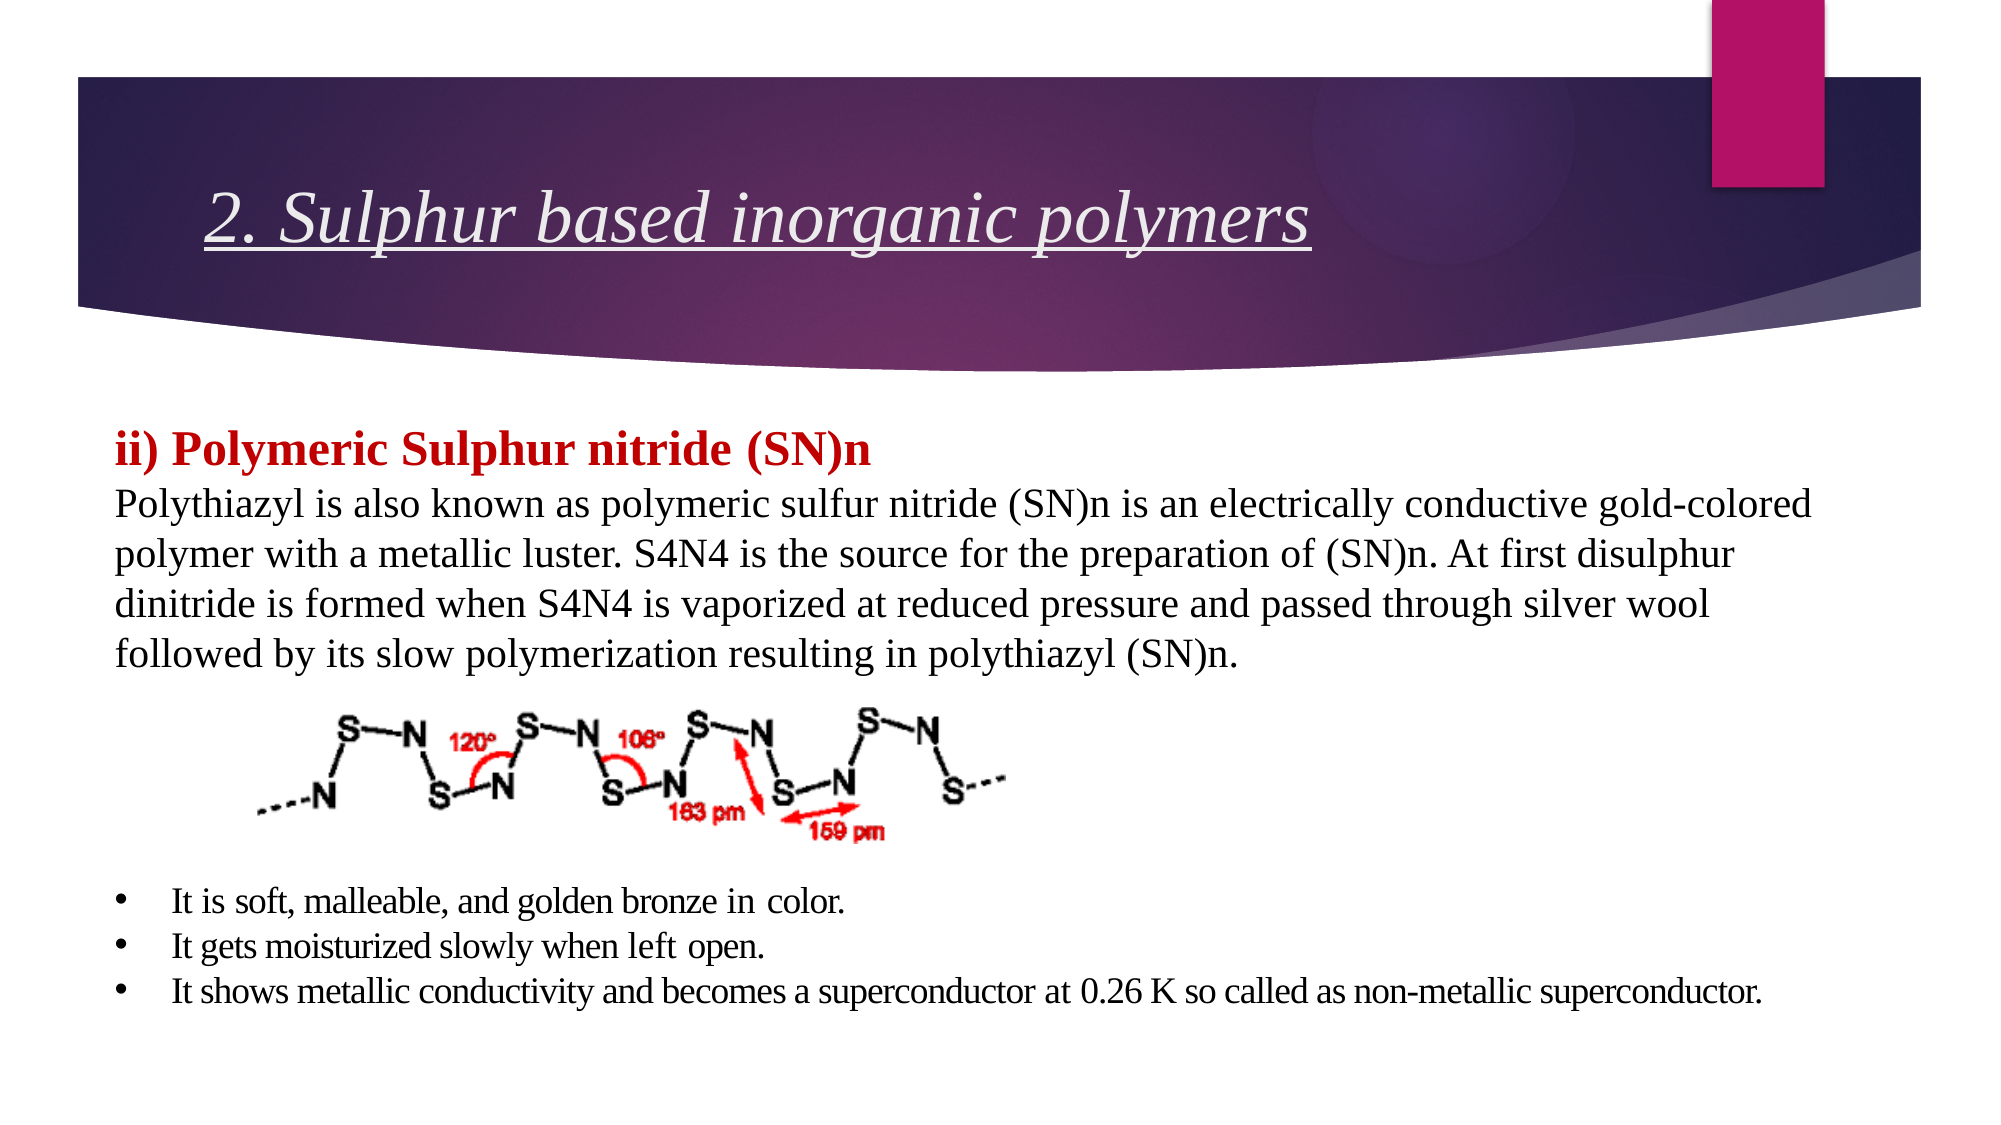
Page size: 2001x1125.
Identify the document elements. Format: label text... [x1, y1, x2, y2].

text_box ii) Polymeric Sulphur nitride (SN)n Polythiazyl is also known as polymeric sulfur nitride (SN)n is an electrically conductive gold-colored polymer with a metallic luster. S4N4 is the source for the preparation of (SN)n. At first disulphur dinitride is formed when S4N4 is vaporized at reduced pressure and passed through silver wool followed by its slow polymerization resulting in polythiazyl (SN)n. It is soft, malleable, and golden bronze in color. It gets moisturized slowly when left open. It shows metallic conductivity and becomes a superconductor at 0.26 K so called as non-metallic superconductor. [99, 408, 1867, 1125]
picture [256, 707, 1006, 844]
title 2. Sulphur based inorganic polymers [189, 159, 1660, 266]
